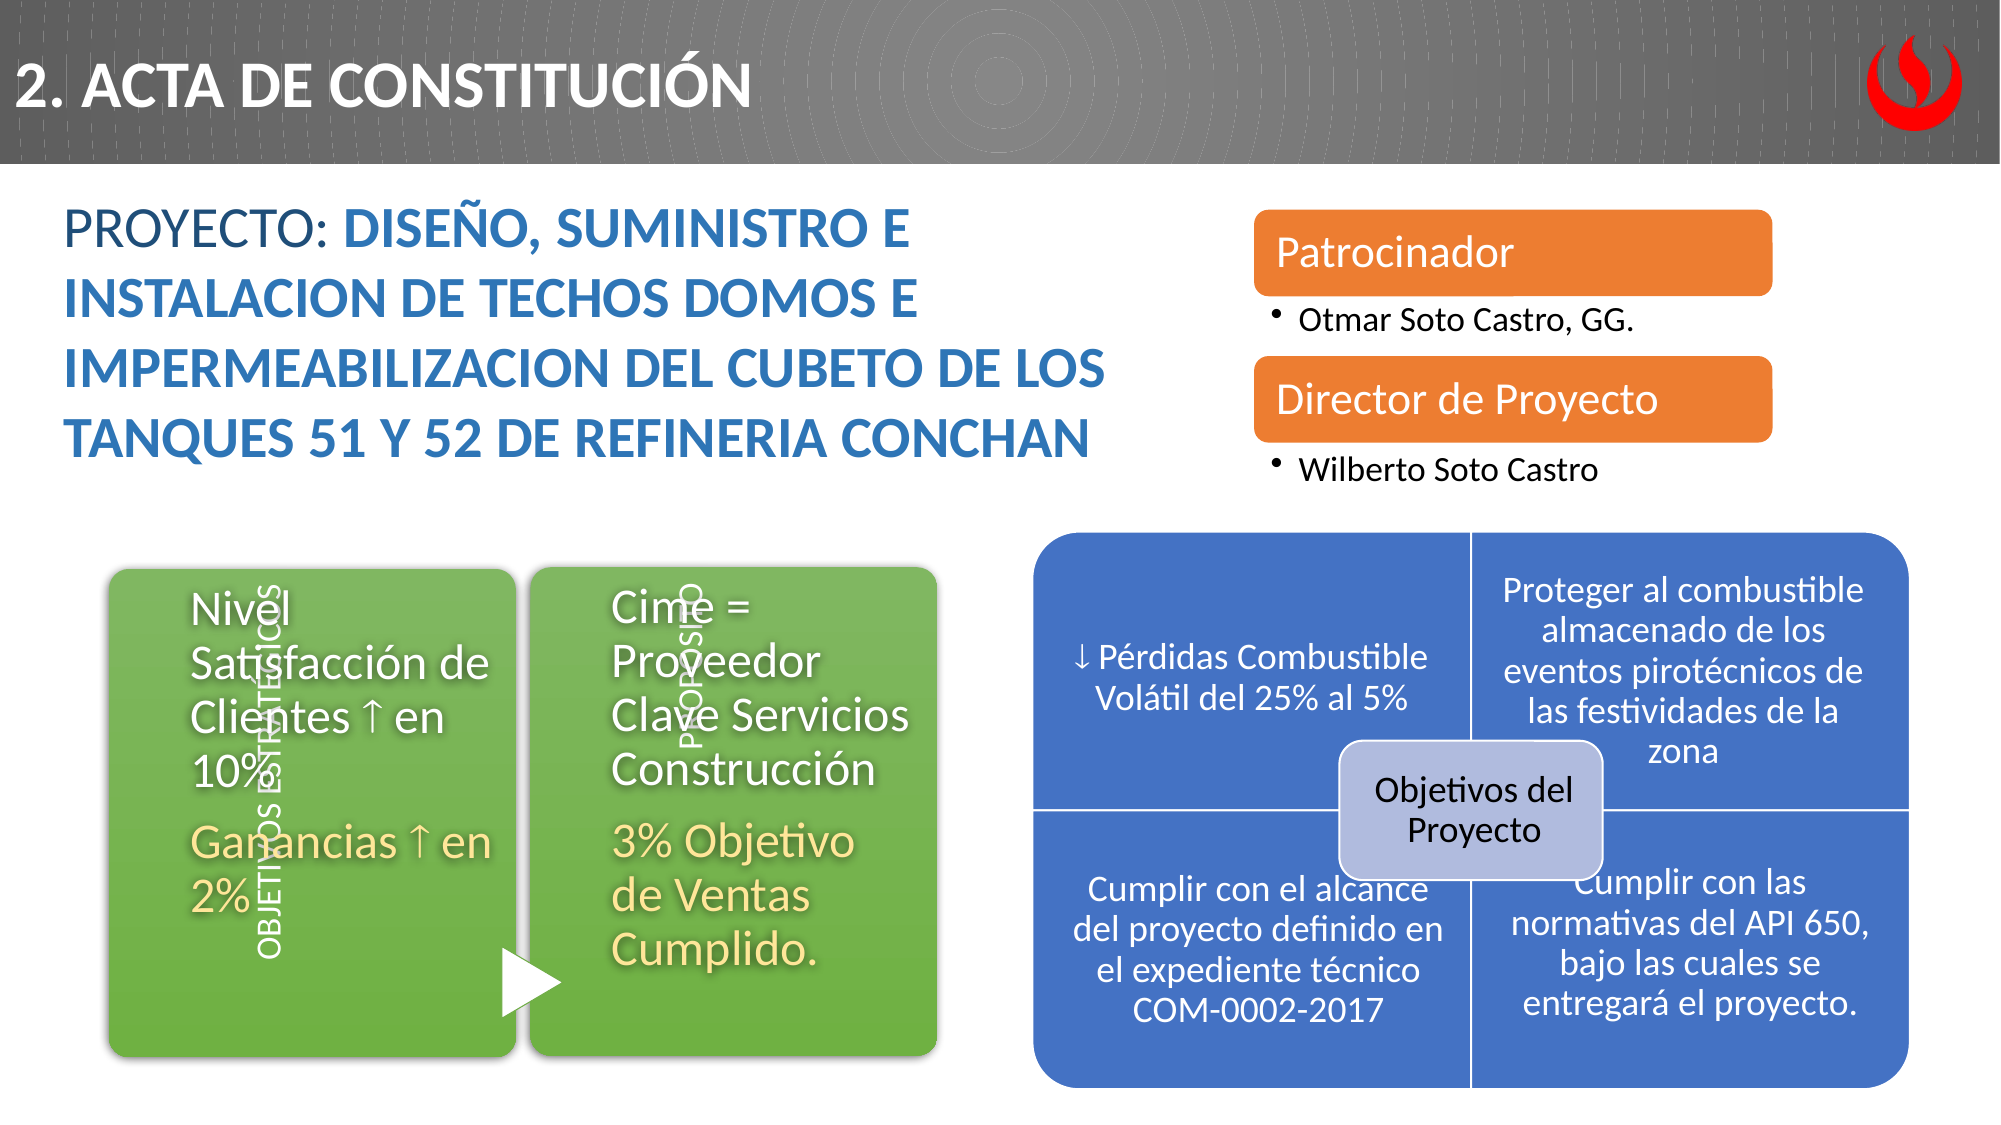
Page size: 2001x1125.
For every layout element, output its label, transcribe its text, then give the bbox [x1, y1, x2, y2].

text_box [0, 0, 2000, 164]
text_box 2. ACTA DE CONSTITUCIÓN [0, 32, 1927, 128]
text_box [1254, 206, 1773, 506]
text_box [108, 522, 938, 1093]
picture [1867, 35, 1962, 131]
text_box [1032, 531, 1910, 1090]
text_box PROYECTO: DISEÑO, SUMINISTRO E INSTALACION DE TECHOS DOMOS E IMPERMEABILIZACION DEL CUBETO DE LOS TANQUES 51 Y 52 DE REFINERIA CONCHAN [49, 181, 1231, 547]
